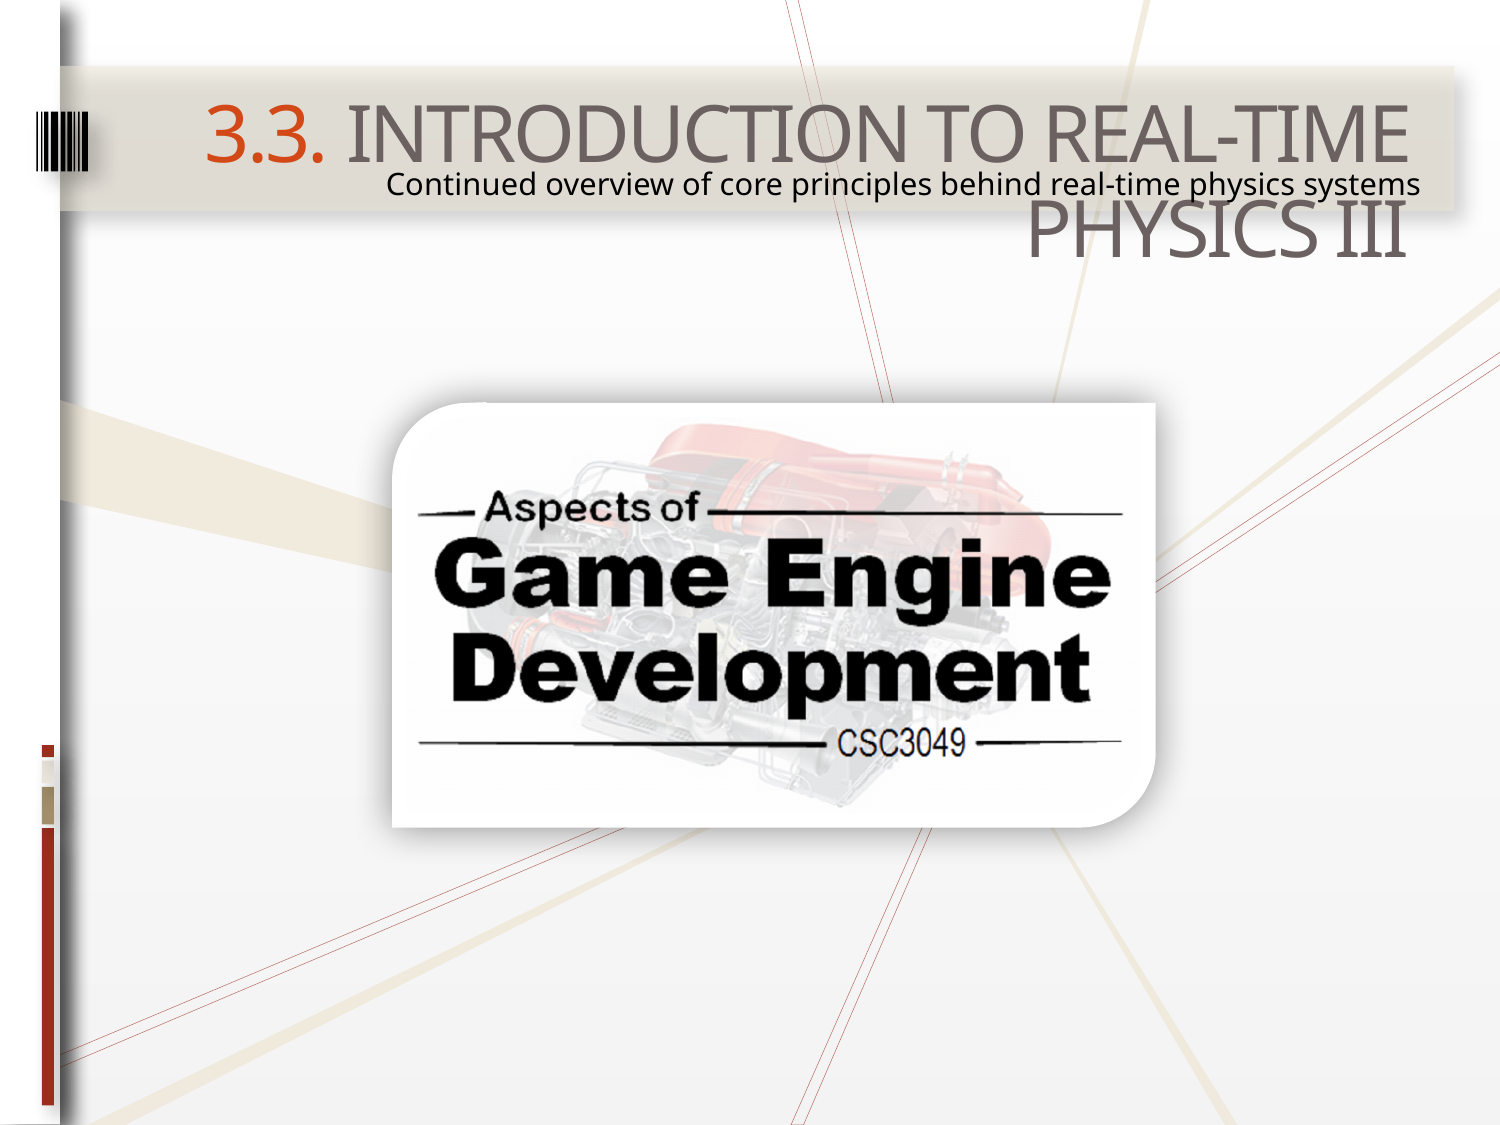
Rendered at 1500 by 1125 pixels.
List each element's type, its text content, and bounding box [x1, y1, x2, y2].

title 3.3. Introduction to Real-time Physics III [87, 76, 1425, 204]
subtitle Continued overview of core principles behind real-time physics systems [339, 164, 1437, 239]
picture [399, 409, 1149, 821]
